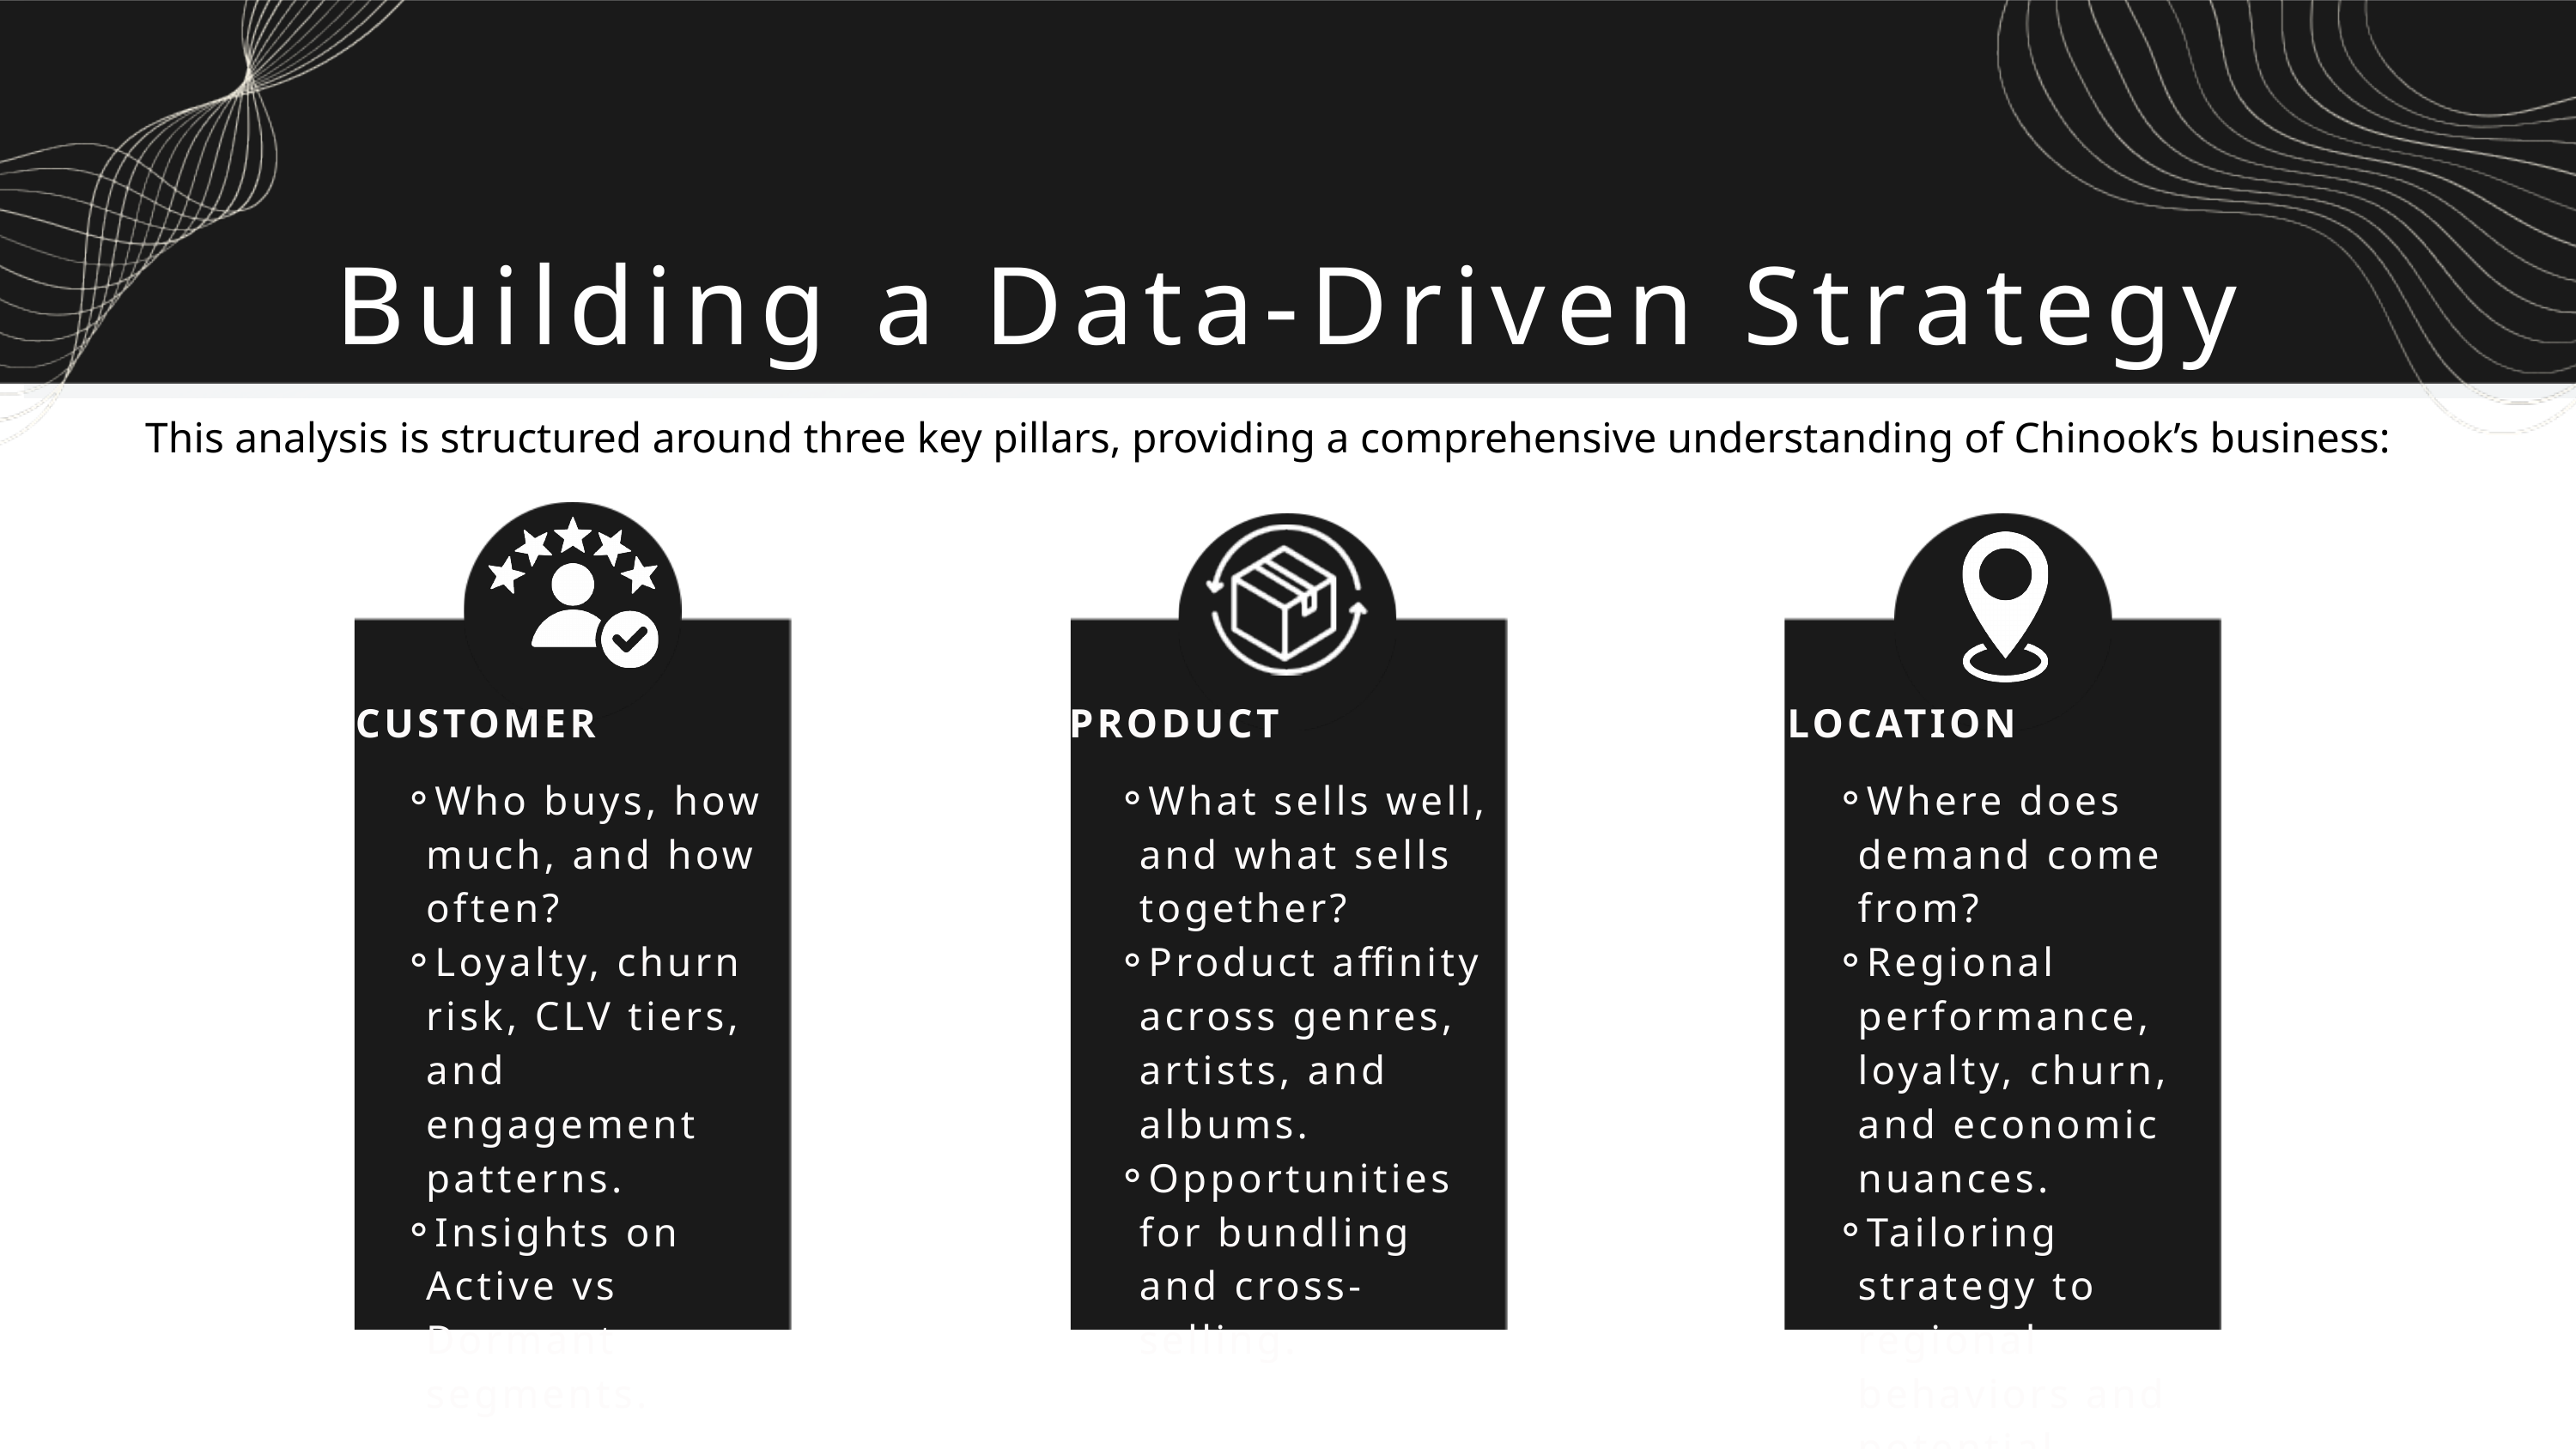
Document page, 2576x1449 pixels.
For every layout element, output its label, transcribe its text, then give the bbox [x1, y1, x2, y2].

text_box Where does demand come from? Regional performance, loyalty, churn, and economic nuances. Tailoring strategy to regional behaviors and potential. [1787, 768, 2223, 1449]
text_box [2432, 409, 2576, 435]
text_box [1962, 531, 2049, 682]
text_box [1070, 591, 1508, 1330]
text_box This analysis is structured around three key pillars, providing a comprehensive understanding of Chinook’s business: [145, 409, 2432, 462]
text_box CUSTOMER [355, 691, 792, 746]
text_box PRODUCT [1068, 691, 1505, 746]
text_box [0, 0, 145, 449]
text_box [1894, 513, 2112, 691]
text_box [1206, 524, 1369, 676]
text_box [354, 591, 792, 1330]
text_box Who buys, how much, and how often? Loyalty, churn risk, CLV tiers, and engagement patterns. Insights on Active vs Dormant segments. [355, 768, 792, 1416]
text_box [1178, 513, 1397, 691]
text_box What sells well, and what sells together? Product affinity across genres, artists, and albums. Opportunities for bundling and cross-selling. [1068, 768, 1505, 1362]
text_box LOCATION [1787, 691, 2223, 746]
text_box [23, 0, 2576, 399]
text_box [488, 517, 659, 668]
text_box [464, 502, 682, 691]
text_box [1784, 591, 2222, 1330]
